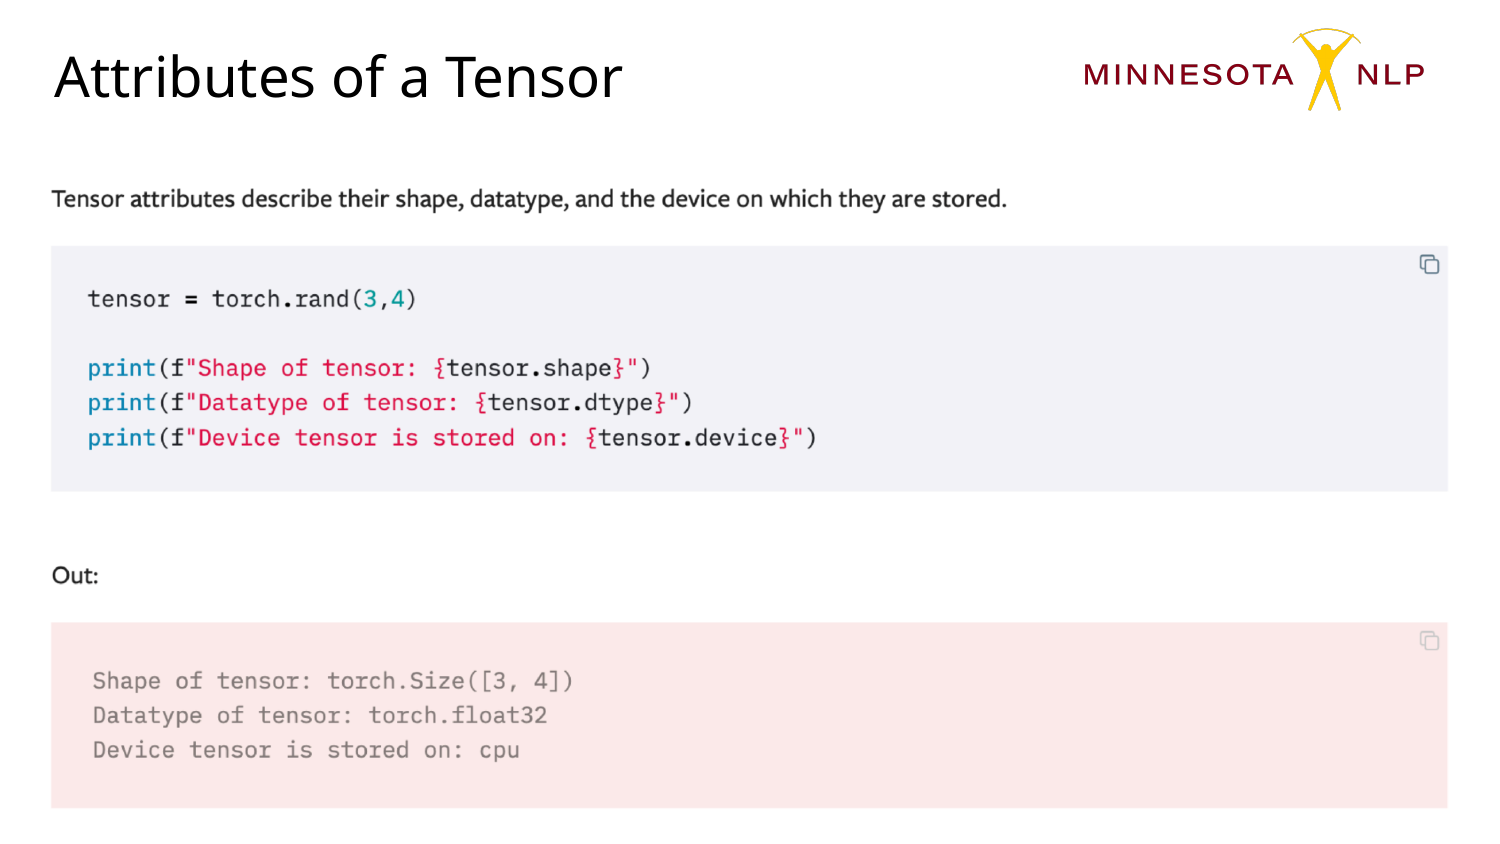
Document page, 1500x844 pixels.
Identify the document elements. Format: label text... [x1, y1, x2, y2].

text_box Attributes of a Tensor [39, 31, 893, 124]
picture [1007, 0, 1500, 153]
picture [37, 177, 1463, 819]
